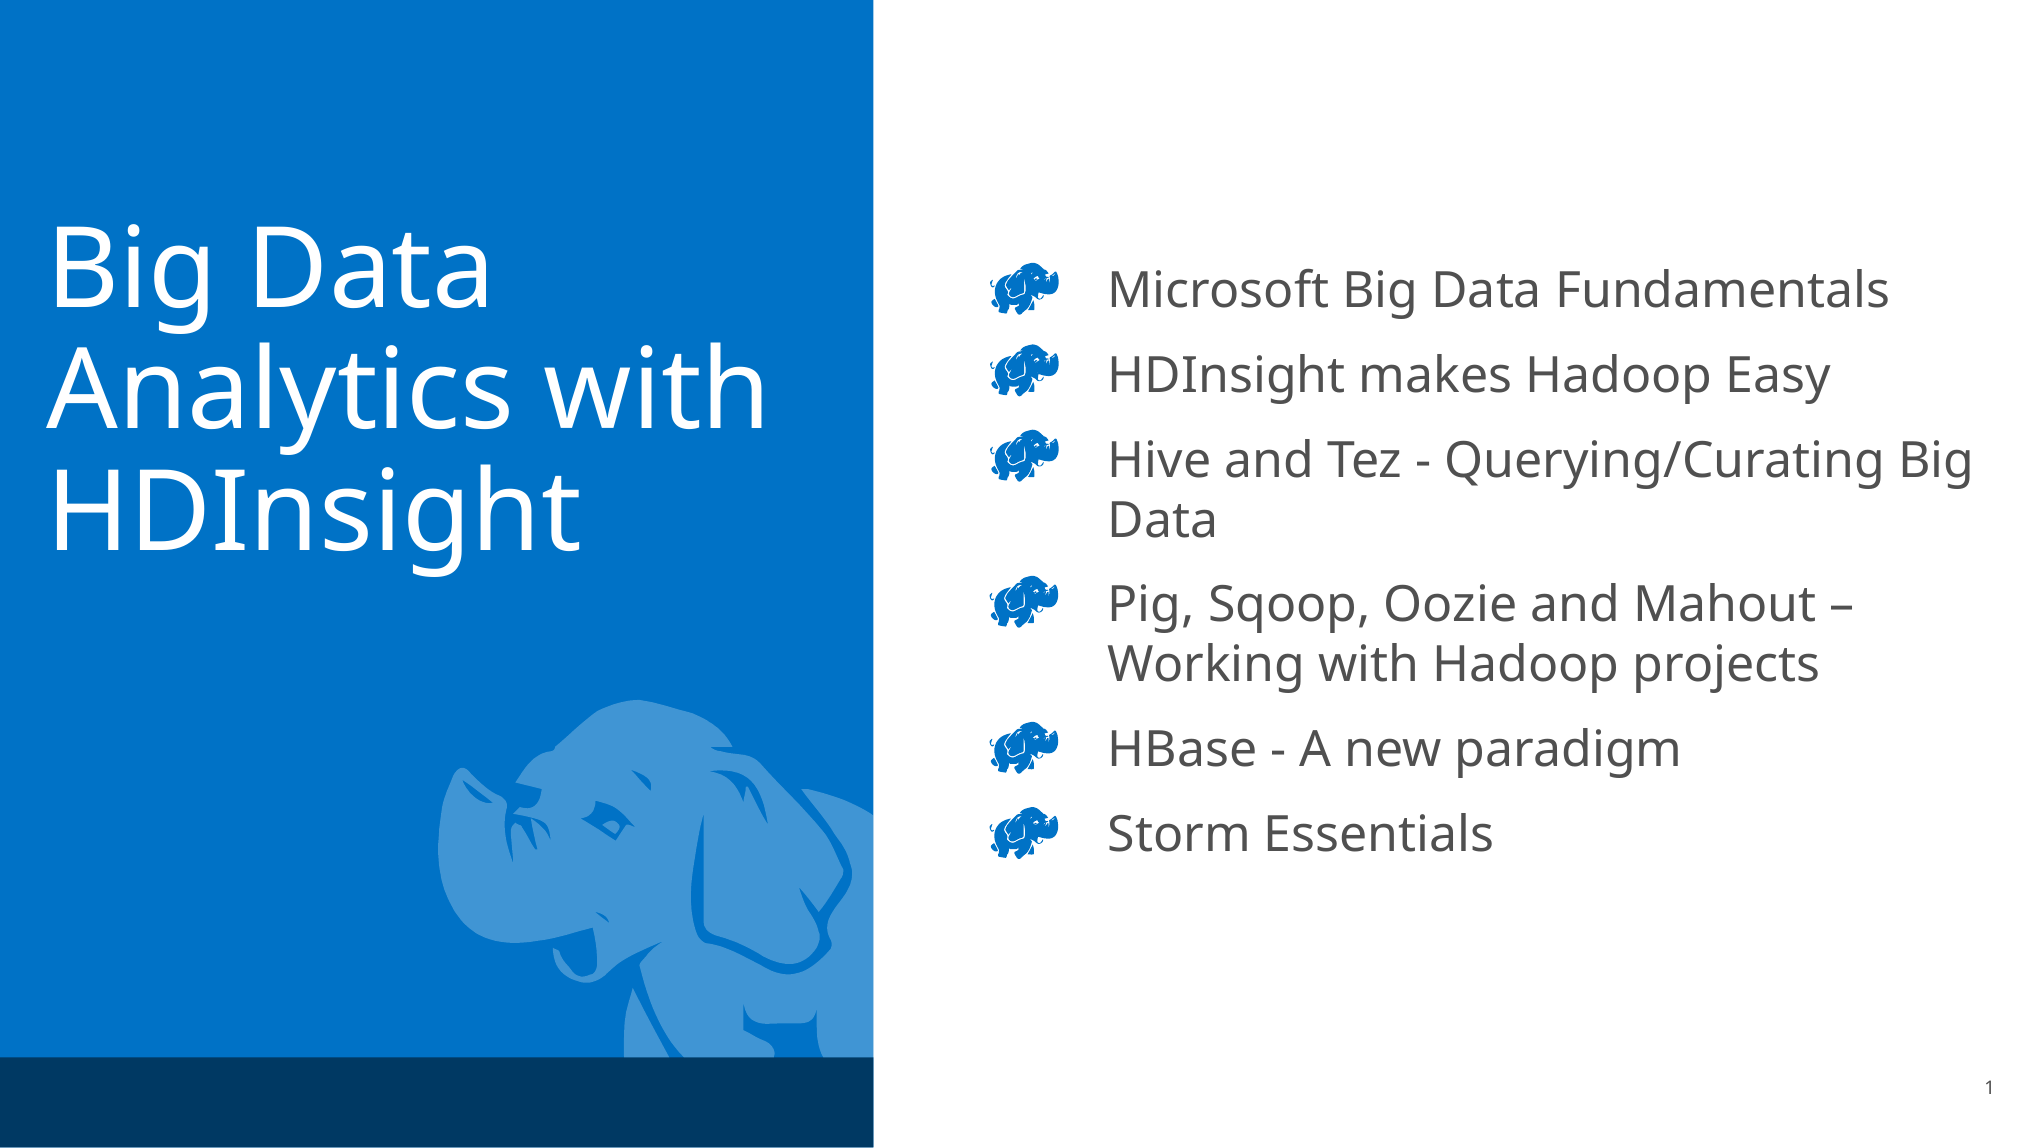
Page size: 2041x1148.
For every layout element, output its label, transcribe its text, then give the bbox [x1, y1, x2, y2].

text_box [438, 699, 874, 1058]
text_box [0, 0, 874, 1057]
text_box [990, 344, 1059, 397]
text_box [990, 429, 1059, 482]
text_box [990, 262, 1059, 315]
text_box [989, 721, 1059, 774]
text_box Microsoft Big Data Fundamentals HDInsight makes Hadoop Easy Hive and Tez - Querying/Curating Big Data Pig, Sqoop, Oozie and Mahout – Working with Hadoop projects HBase - A new paradigm Storm Essentials [950, 233, 2020, 886]
text_box [0, 1057, 874, 1148]
text_box [989, 575, 1059, 628]
slide_number 1 [1902, 1077, 1996, 1100]
text_box [989, 807, 1059, 859]
text_box Big Data Analytics with HDInsight [1, 202, 875, 583]
